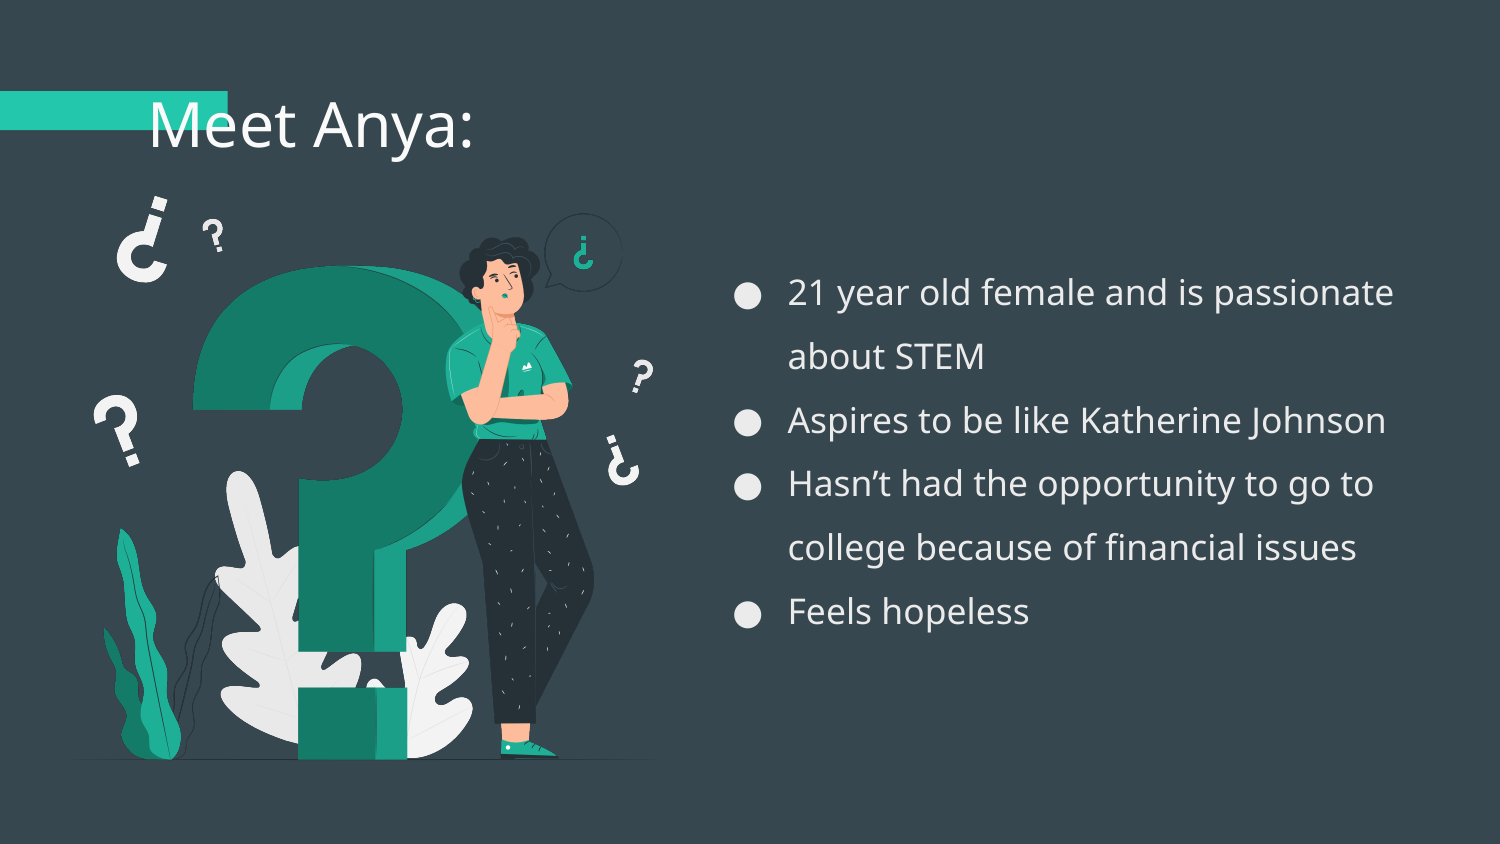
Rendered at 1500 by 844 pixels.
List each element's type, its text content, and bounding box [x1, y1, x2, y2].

subtitle 21 year old female and is passionate about STEM Aspires to be like Katherine Johnson Hasn’t had the opportunity to go to college because of financial issues Feels hopeless [697, 127, 1467, 688]
title Meet Anya: [132, 59, 1324, 141]
picture [31, 141, 698, 808]
